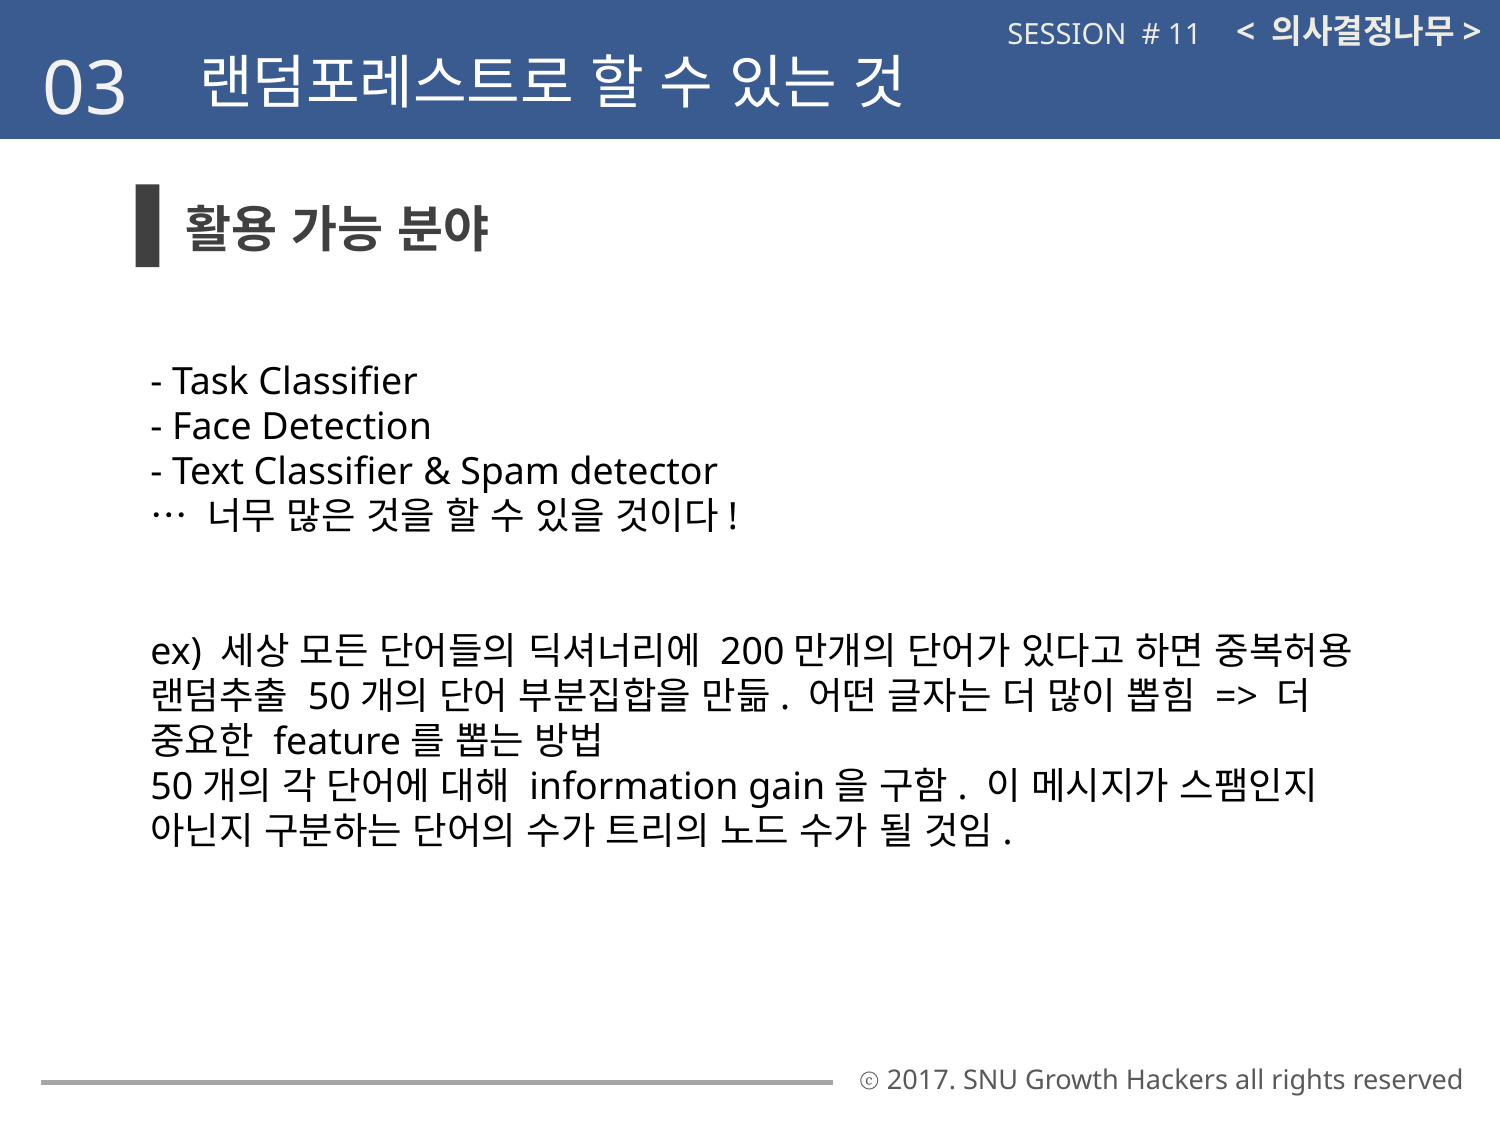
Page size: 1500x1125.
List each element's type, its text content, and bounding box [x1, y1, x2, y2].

text_box ⓒ 2017. SNU Growth Hackers all rights reserved [844, 1055, 1495, 1103]
text_box 활용 가능 분야 [171, 189, 1294, 265]
text_box [134, 182, 161, 269]
text_box - Task Classifier - Face Detection - Text Classifier & Spam detector … 너무 많은 것을 할 수 있을 것이다! ex) 세상 모든 단어들의 딕셔너리에 200만개의 단어가 있다고 하면 중복허용 랜덤추출 50개의 단어 부분집합을 만듦. 어떤 글자는 더 많이 뽑힘 => 더 중요한 feature를 뽑는 방법 50개의 각 단어에 대해 information gain을 구함. 이 메시지가 스팸인지 아닌지 구분하는 단어의 수가 트리의 노드 수가 될 것임. [135, 349, 1400, 905]
text_box 03 [27, 75, 144, 138]
text_box 랜덤포레스트로 할 수 있는 것 [184, 75, 922, 123]
text_box [0, 0, 1500, 75]
text_box [0, 75, 1500, 139]
